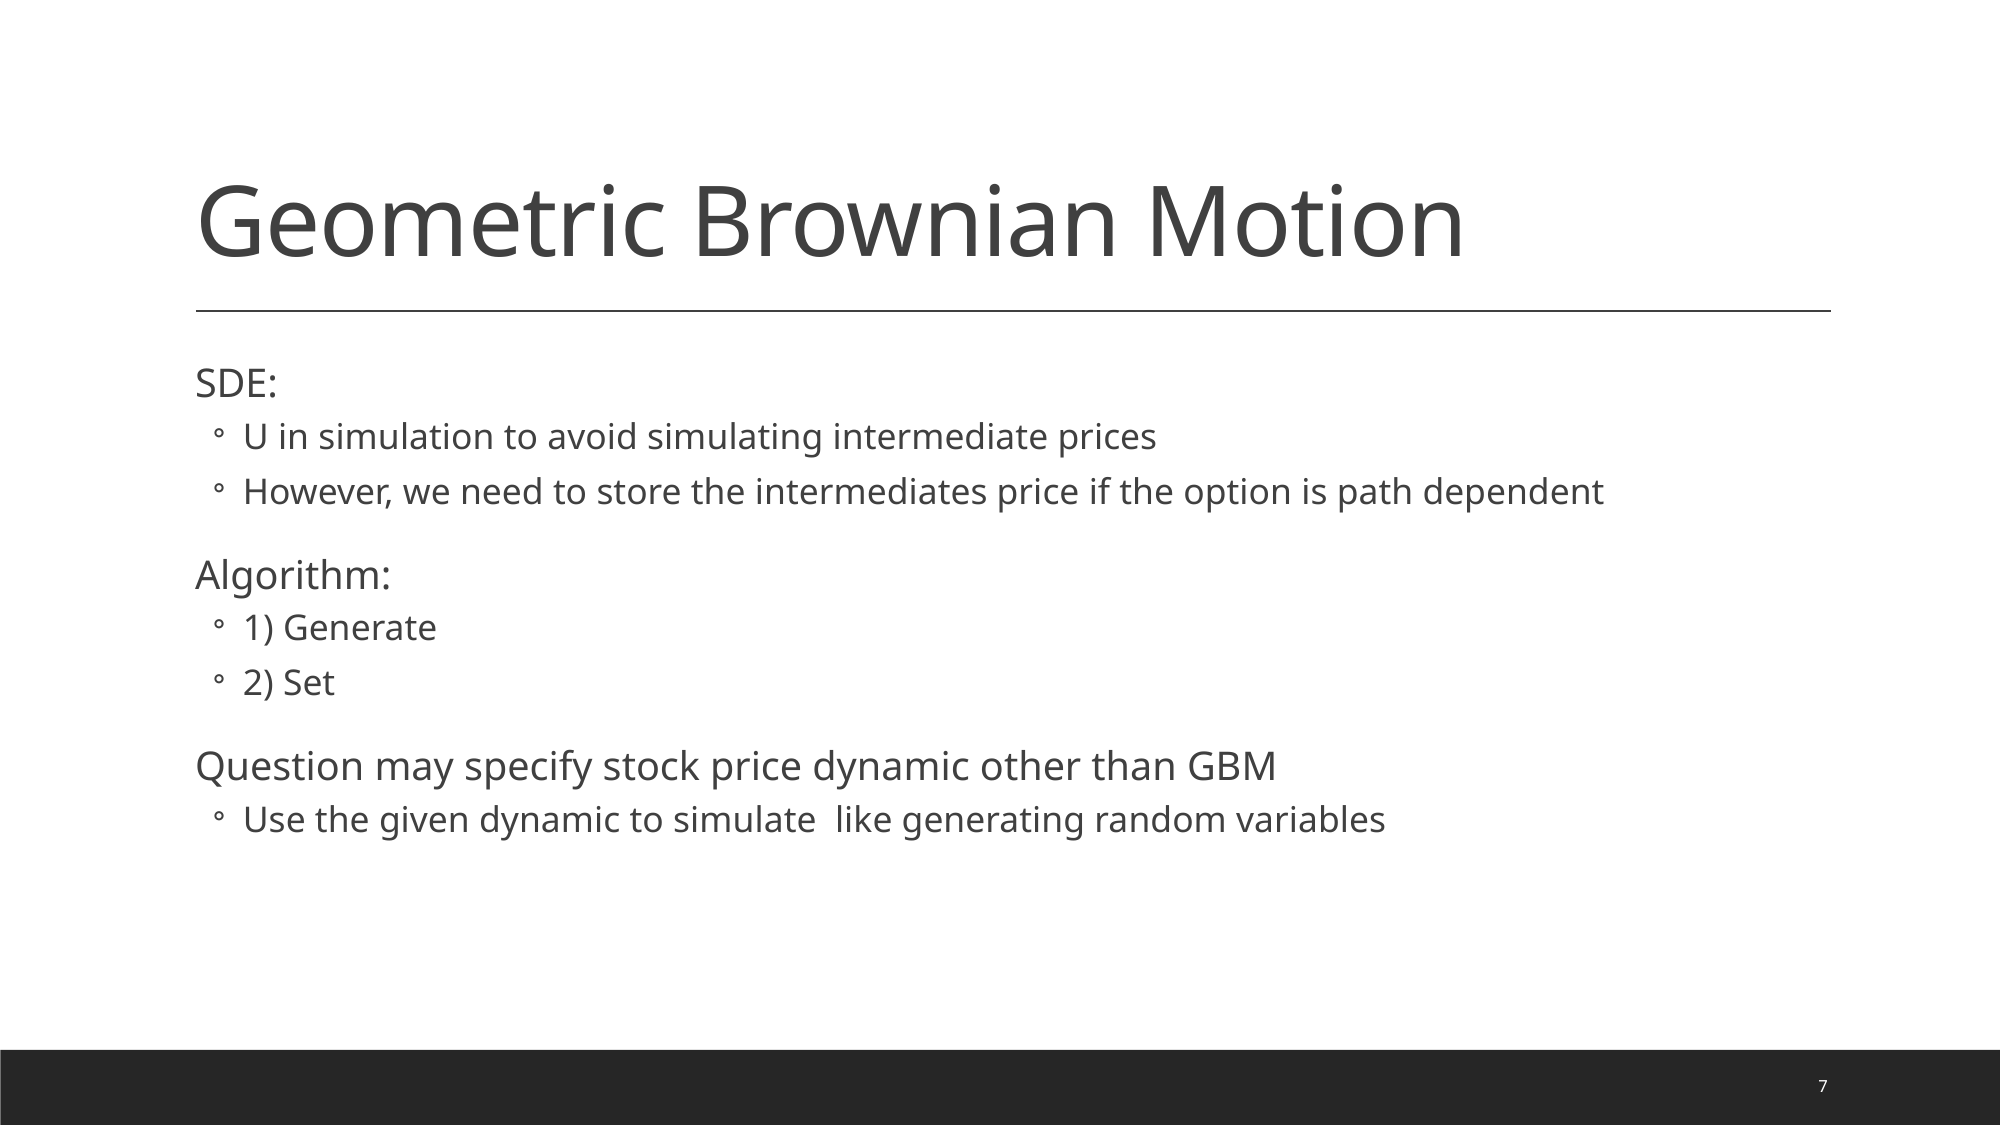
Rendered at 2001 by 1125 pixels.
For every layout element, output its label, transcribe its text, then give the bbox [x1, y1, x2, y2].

slide_number 7 [1803, 1057, 1932, 1118]
title Geometric Brownian Motion [180, 47, 1830, 285]
